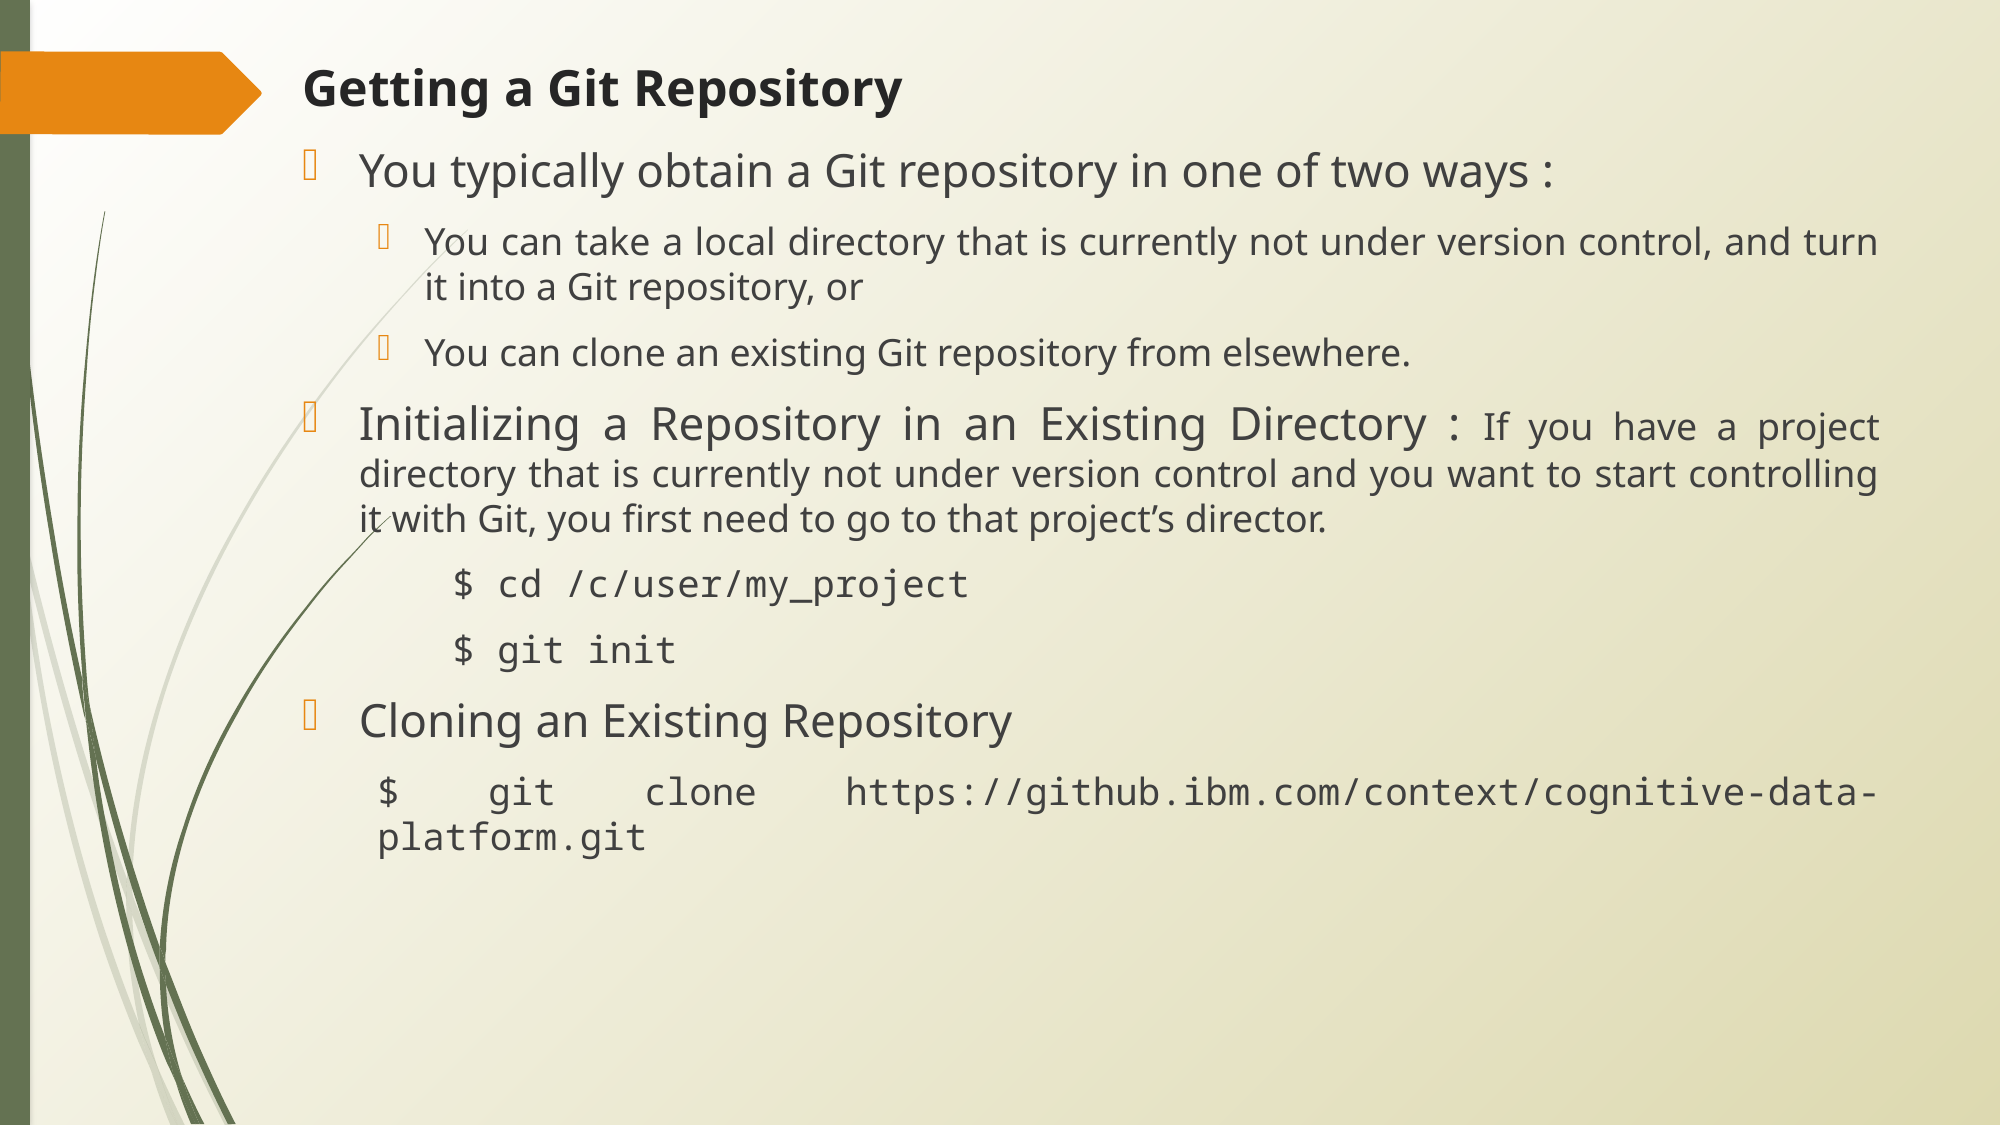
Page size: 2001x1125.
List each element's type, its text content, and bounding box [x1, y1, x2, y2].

title Getting a Git Repository [287, 48, 1327, 134]
list You typically obtain a Git repository in one of two ways : You can take a local directory that is currently not under version control, and turn it into a Git repository, or You can clone an existing Git repository from elsewhere. Initializing a Repository in an Existing Directory : If you have a project directory that is currently not under version control and you want to start controlling it with Git, you first need to go to that project’s director. $ cd /c/user/my_project $ git init Cloning an Existing Repository $ git clone https://github.ibm.com/context/cognitive-data-platform.git [287, 134, 1896, 986]
